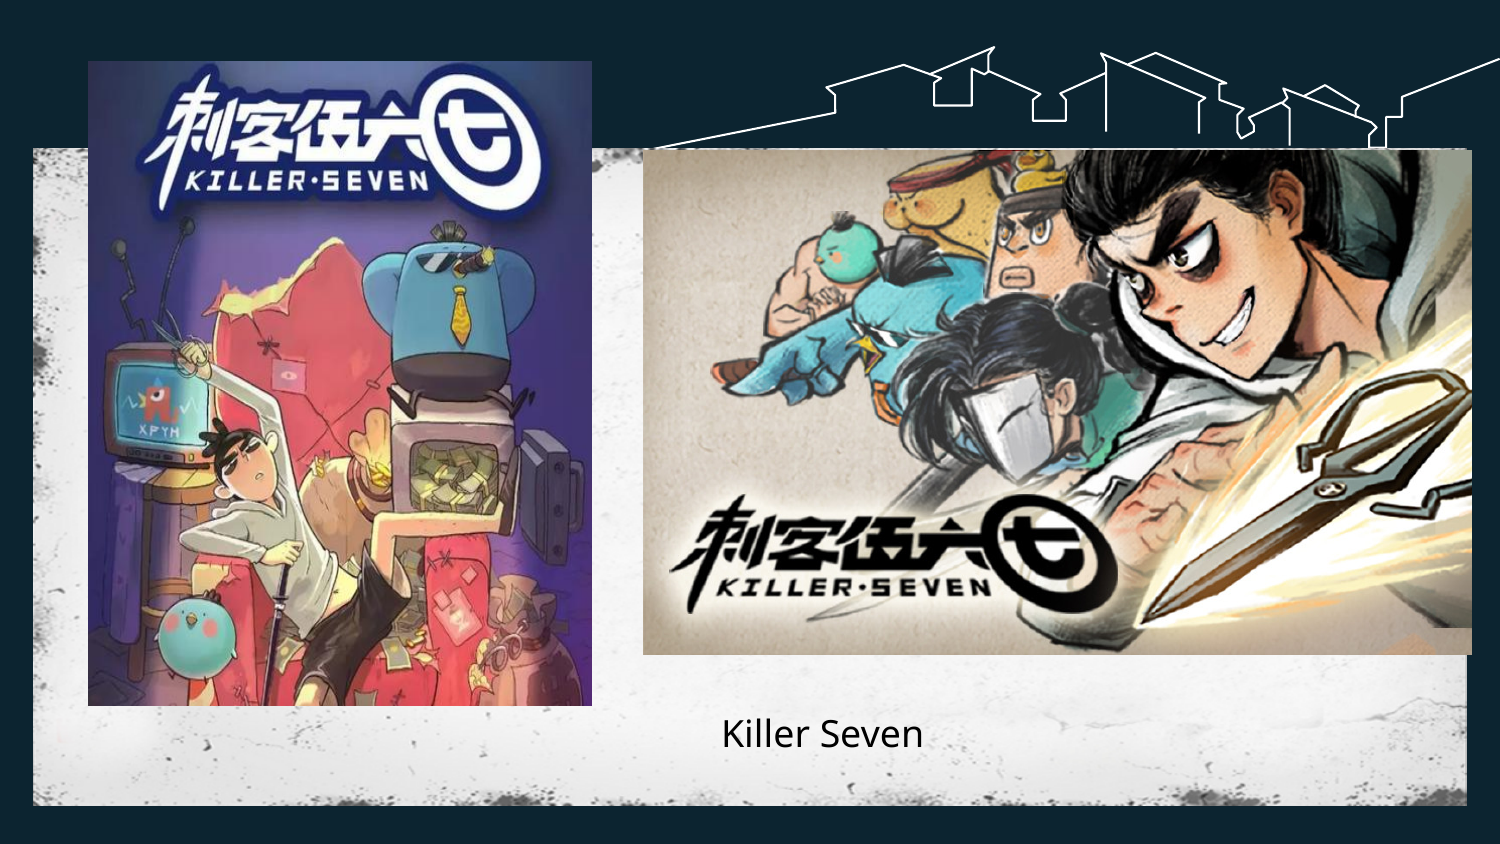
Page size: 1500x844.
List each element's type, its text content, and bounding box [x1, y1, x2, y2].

picture [33, 61, 1472, 806]
text_box Killer Seven [706, 702, 1152, 808]
